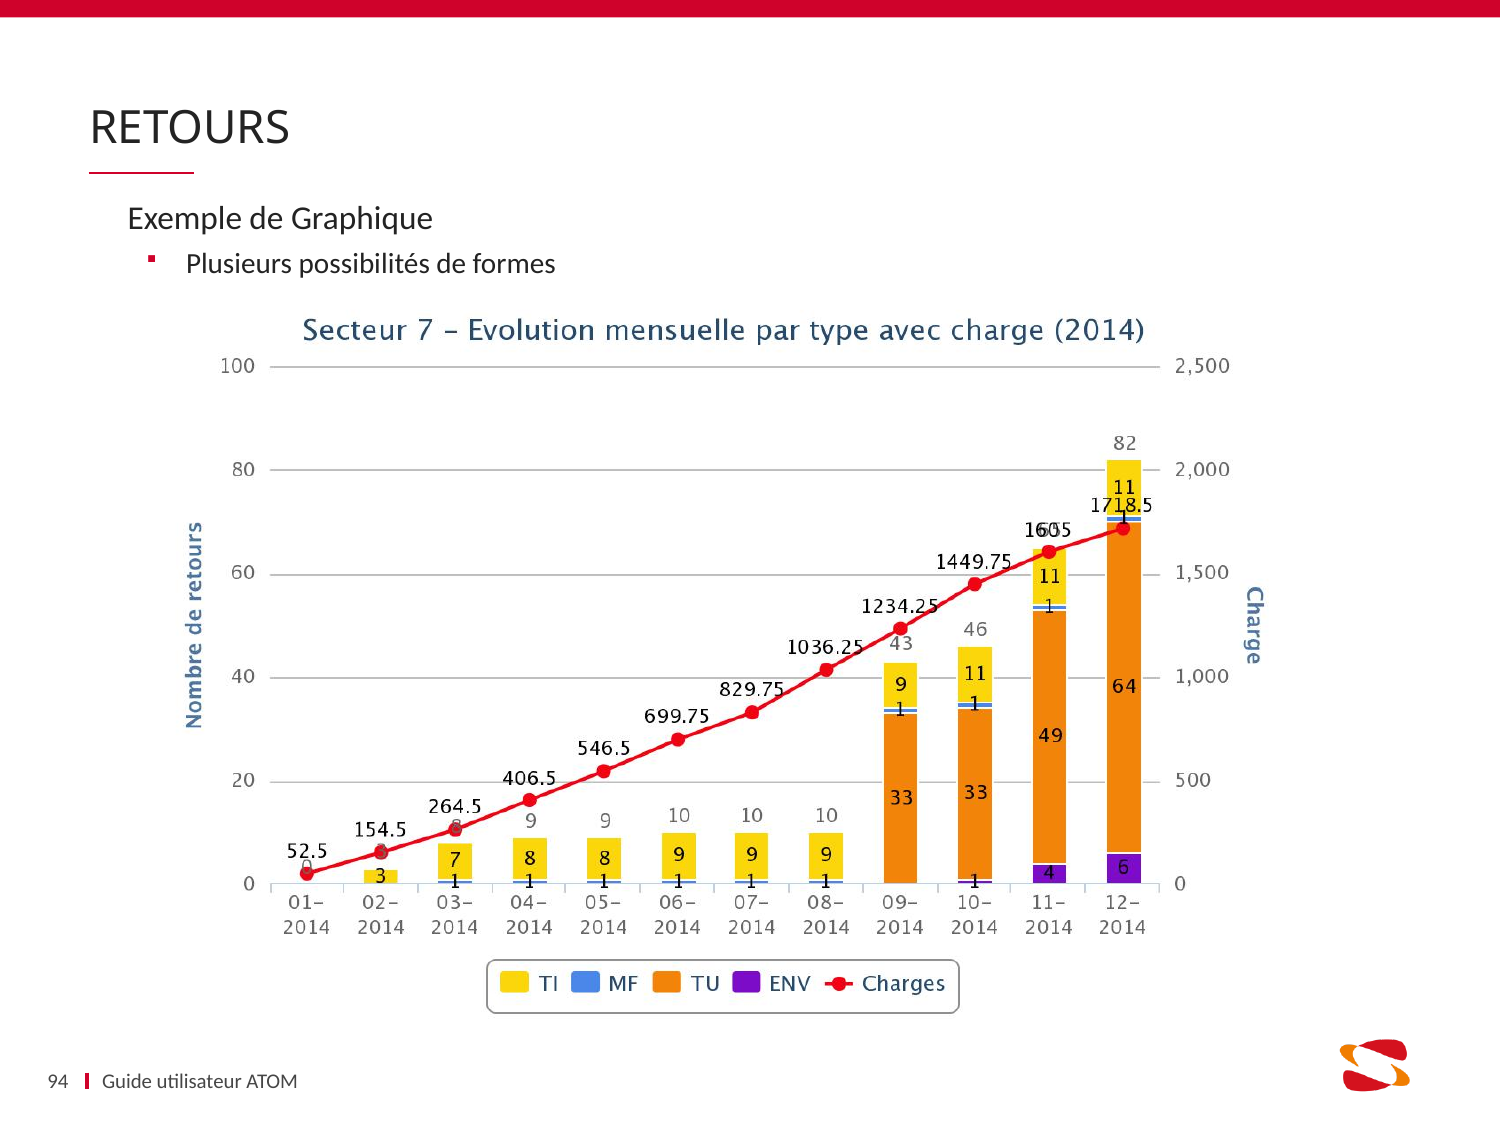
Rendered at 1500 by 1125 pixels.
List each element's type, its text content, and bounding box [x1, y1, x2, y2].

text_box Exemple de Graphique Plusieurs possibilités de formes [68, 196, 1409, 1067]
slide_number 94 [20, 1066, 69, 1094]
footer Guide utilisateur ATOM [87, 1067, 833, 1094]
picture [147, 295, 1300, 1041]
picture [1328, 1031, 1421, 1099]
title RETOURS [89, 31, 1409, 161]
